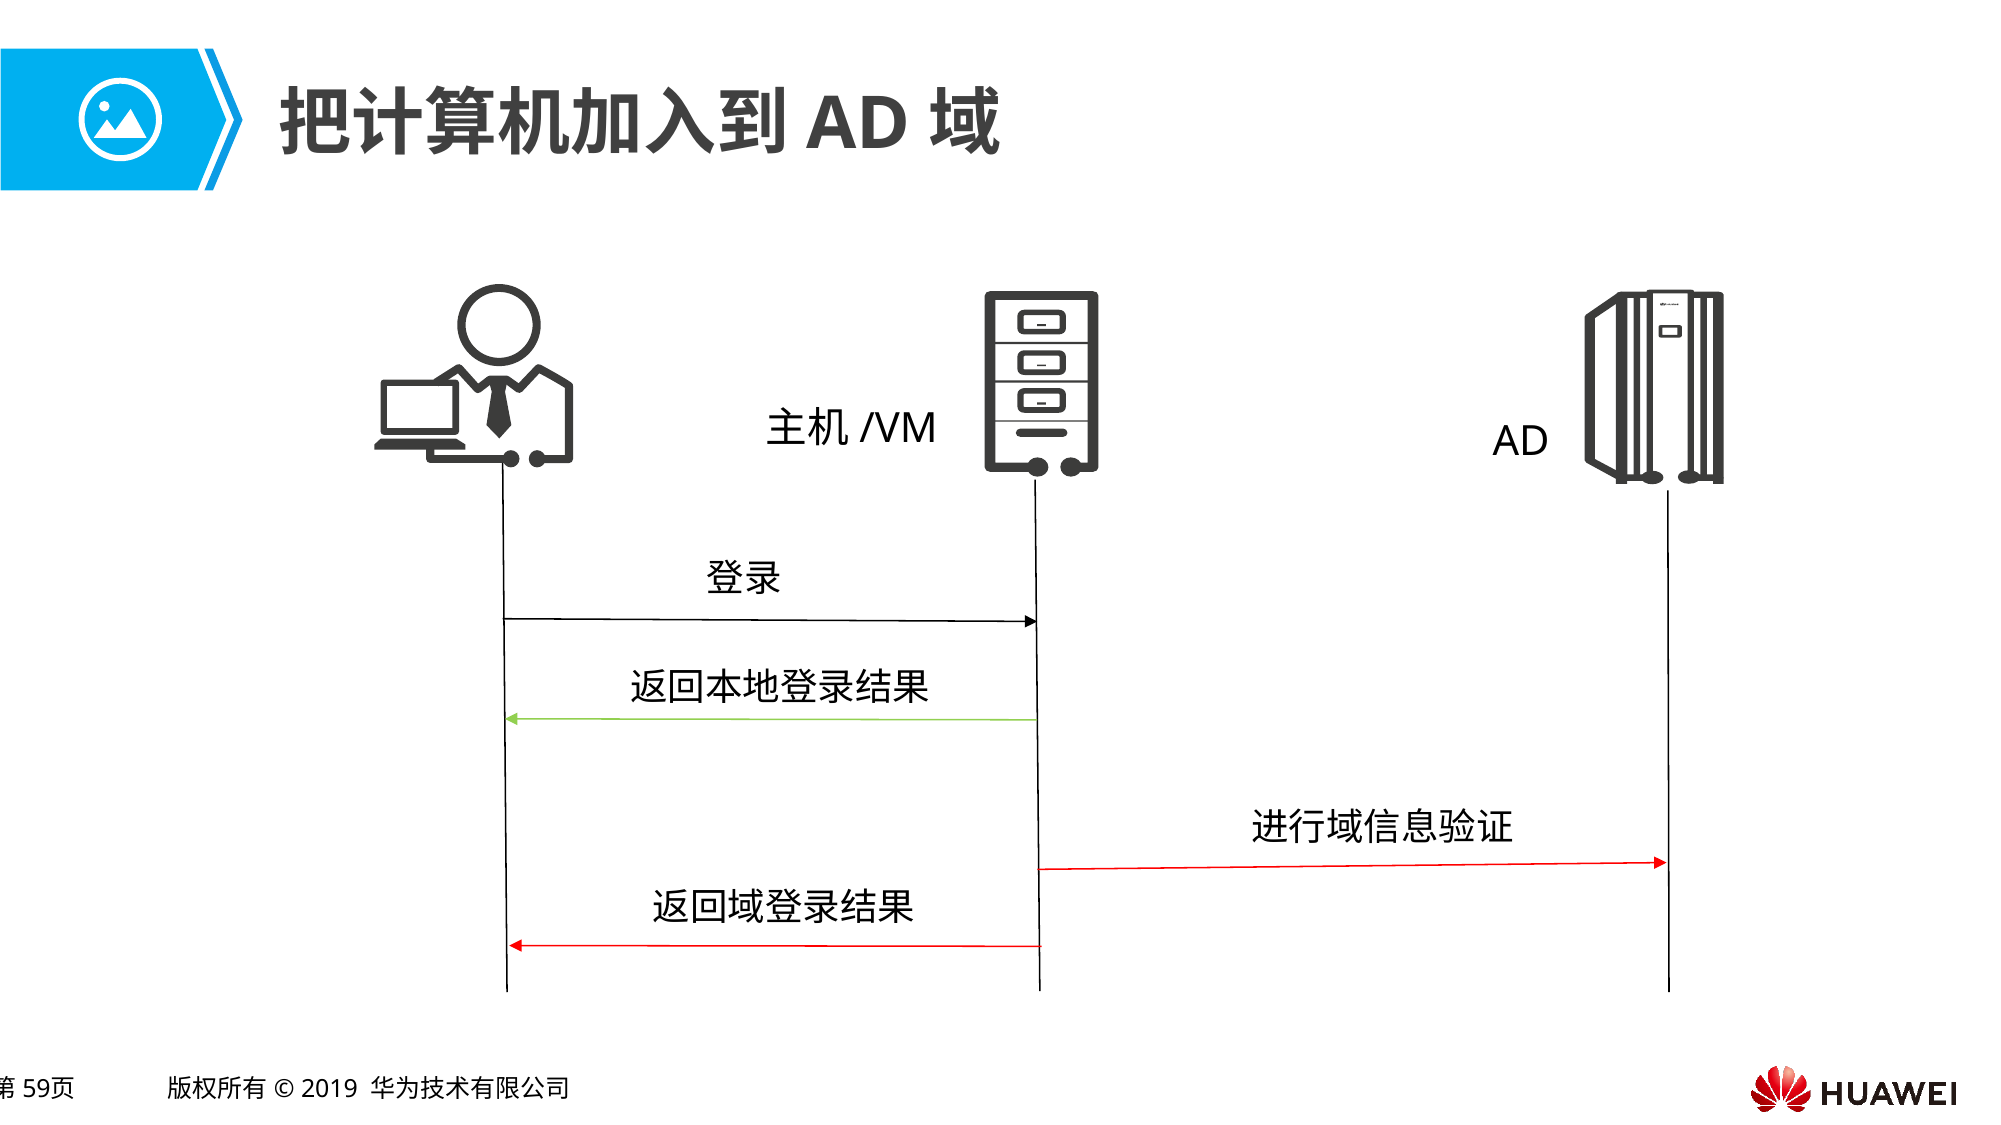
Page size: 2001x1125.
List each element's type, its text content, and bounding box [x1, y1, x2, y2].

text_box 进行域信息验证 [1236, 795, 1543, 856]
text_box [502, 629, 508, 720]
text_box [1037, 862, 1667, 870]
text_box AD [1477, 405, 1579, 471]
text_box 返回域登录结果 [638, 875, 937, 936]
text_box 返回本地登录结果 [615, 655, 955, 716]
title 把计算机加入到AD域 [261, 67, 1875, 173]
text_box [1034, 479, 1041, 620]
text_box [1584, 289, 1724, 485]
picture [1751, 1066, 1956, 1112]
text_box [502, 618, 1038, 622]
text_box 主机/VM [751, 393, 979, 458]
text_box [502, 725, 508, 993]
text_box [1034, 876, 1041, 944]
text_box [502, 462, 508, 618]
text_box 登录 [691, 546, 841, 606]
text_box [984, 290, 1099, 477]
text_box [1034, 627, 1041, 863]
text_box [1034, 954, 1041, 992]
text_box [374, 283, 574, 468]
